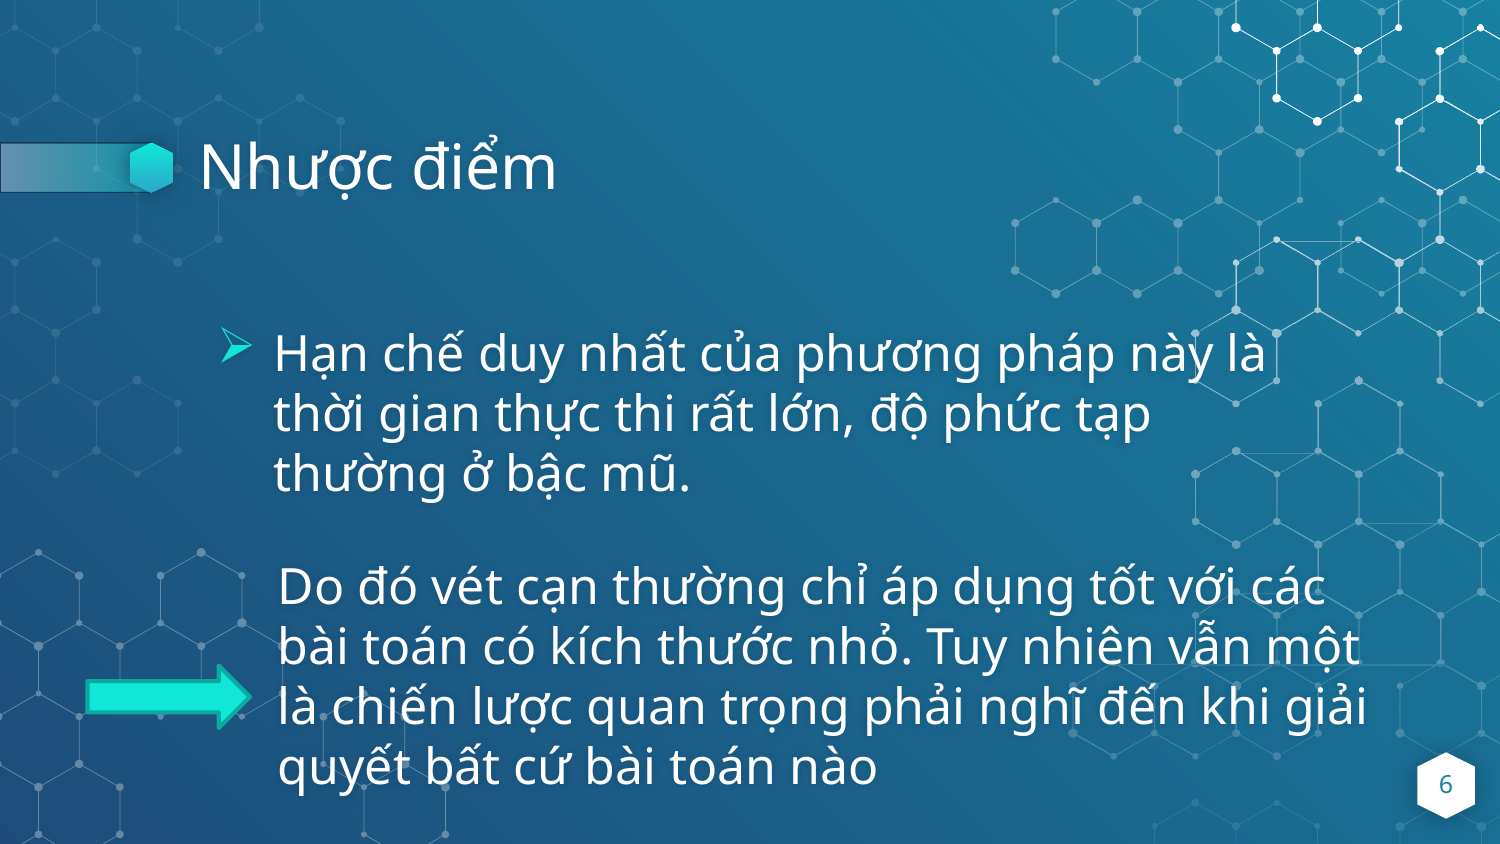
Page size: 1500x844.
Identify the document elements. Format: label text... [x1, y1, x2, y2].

text_box Do đó vét cạn thường chỉ áp dụng tốt với các bài toán có kích thước nhỏ. Tuy nhiên vẫn một là chiến lược quan trọng phải nghĩ đến khi giải quyết bất cứ bài toán nào [259, 554, 1372, 730]
title Nhược điểm [198, 140, 1302, 198]
text_box [85, 663, 253, 730]
list Hạn chế duy nhất của phương pháp này là thời gian thực thi rất lớn, độ phức tạp thường ở bậc mũ. [198, 321, 1302, 560]
slide_number 6 [1417, 752, 1475, 819]
